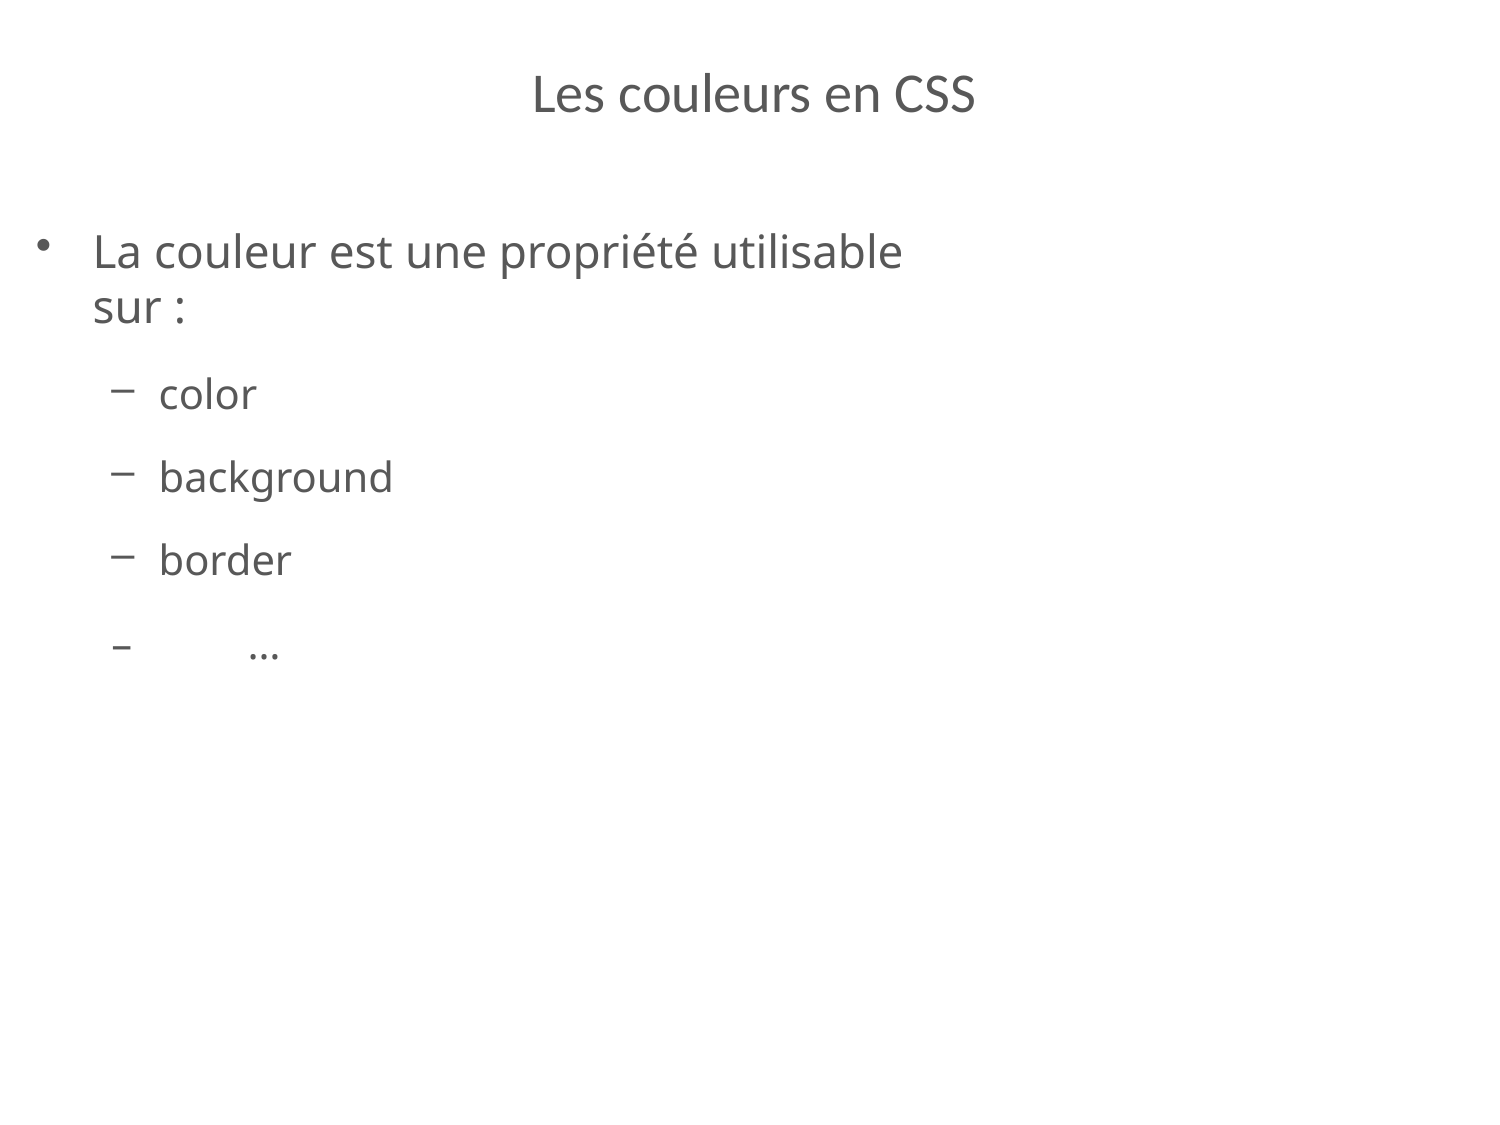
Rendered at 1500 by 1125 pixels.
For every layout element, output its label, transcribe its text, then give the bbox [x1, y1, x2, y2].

text_box La couleur est une propriété utilisable sur : color background border – … [34, 221, 950, 756]
title Les couleurs en CSS [469, 0, 1038, 184]
